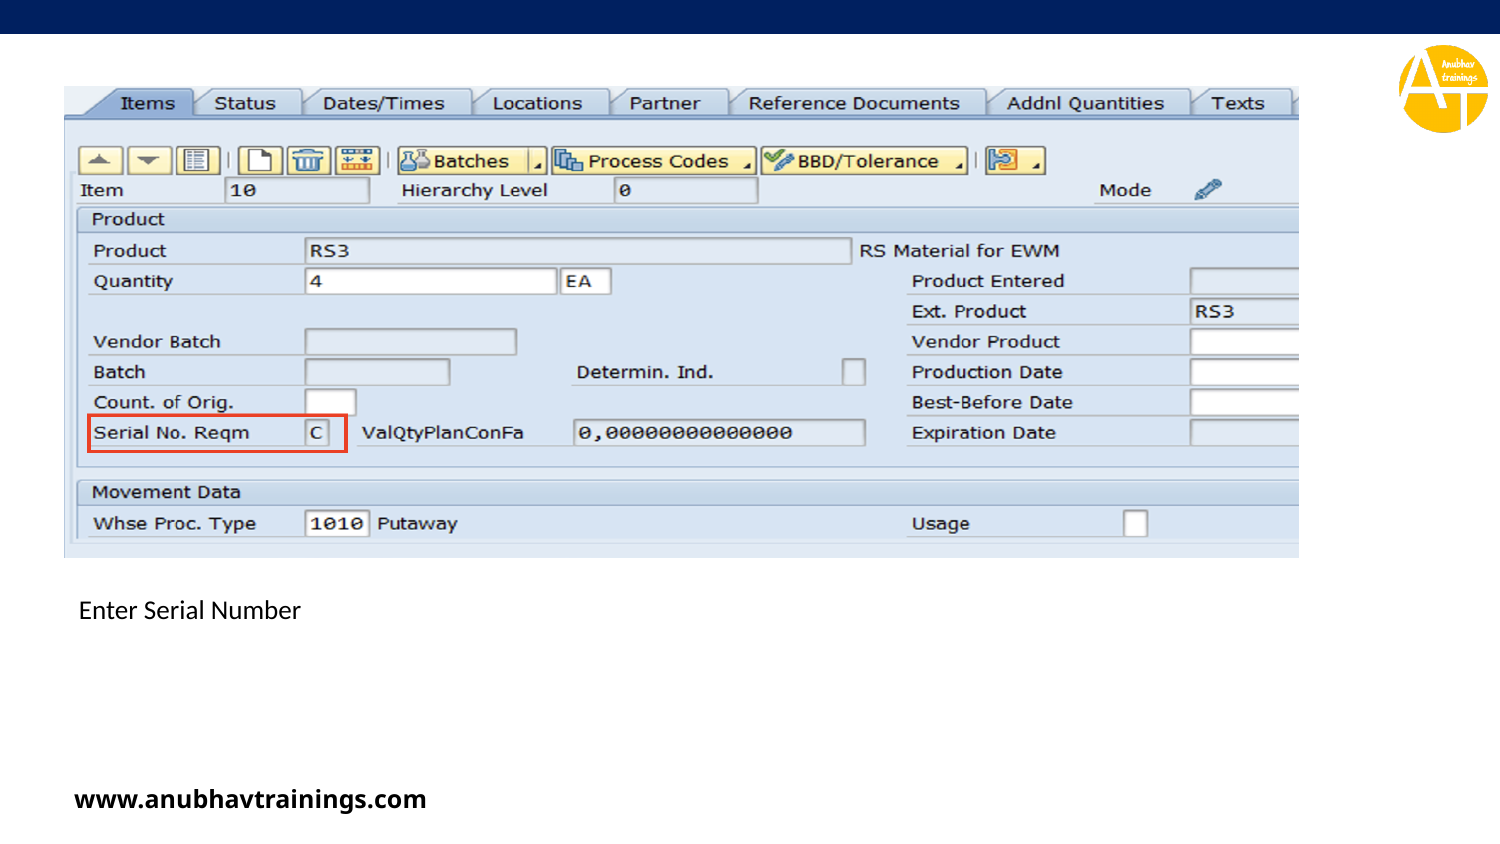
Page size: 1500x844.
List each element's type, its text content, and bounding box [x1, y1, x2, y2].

text_box www.anubhavtrainings.com [13, 776, 489, 822]
picture [1390, 39, 1493, 140]
picture [63, 86, 1299, 558]
text_box Enter Serial Number [64, 575, 557, 640]
